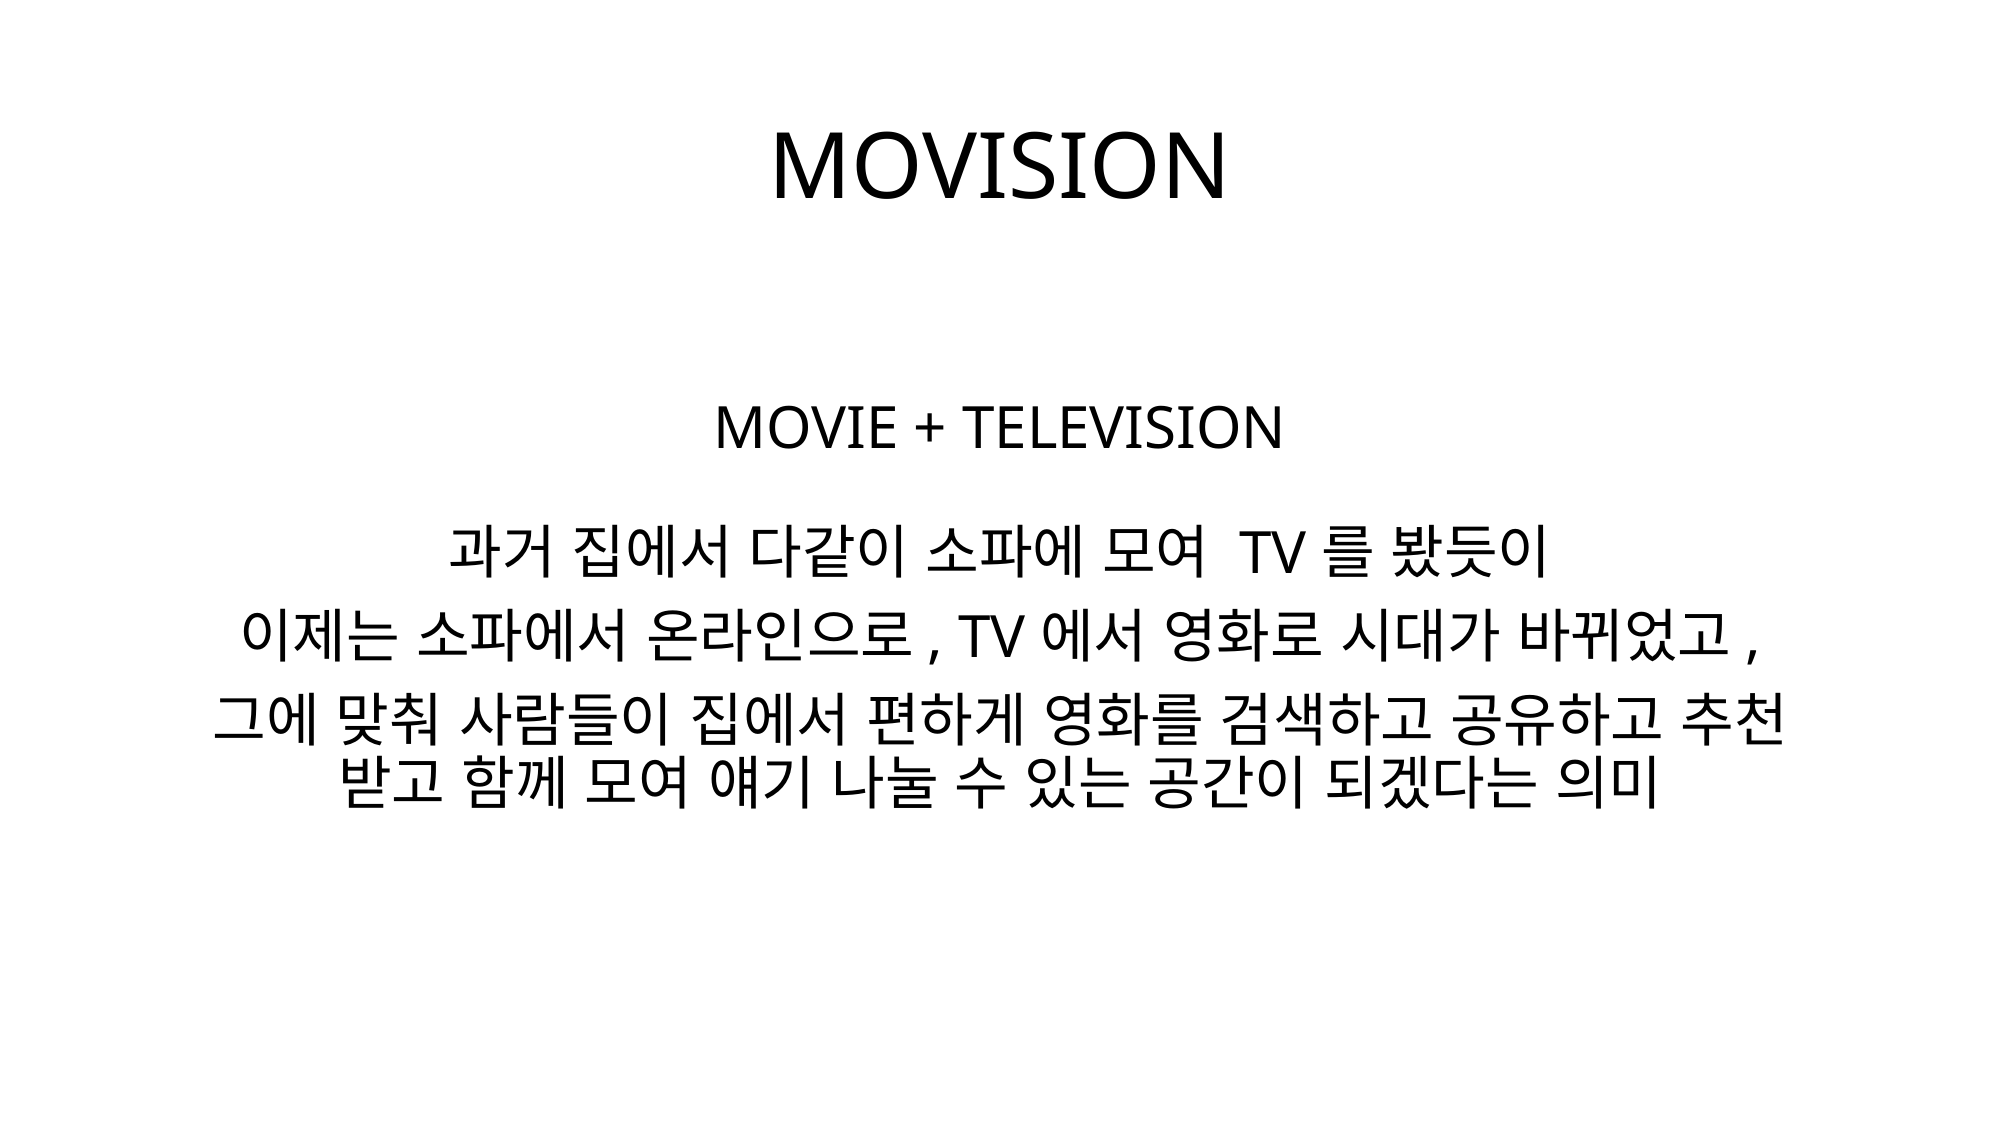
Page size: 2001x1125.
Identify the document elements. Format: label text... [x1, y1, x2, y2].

list MOVIE + TELEVISION 과거 집에서 다같이 소파에 모여 TV를 봤듯이 이제는 소파에서 온라인으로, TV에서 영화로 시대가 바뀌었고, 그에 맞춰 사람들이 집에서 편하게 영화를 검색하고 공유하고 추천 받고 함께 모여 얘기 나눌 수 있는 공간이 되겠다는 의미 [137, 299, 1863, 1014]
title MOVISION [137, 59, 1863, 278]
